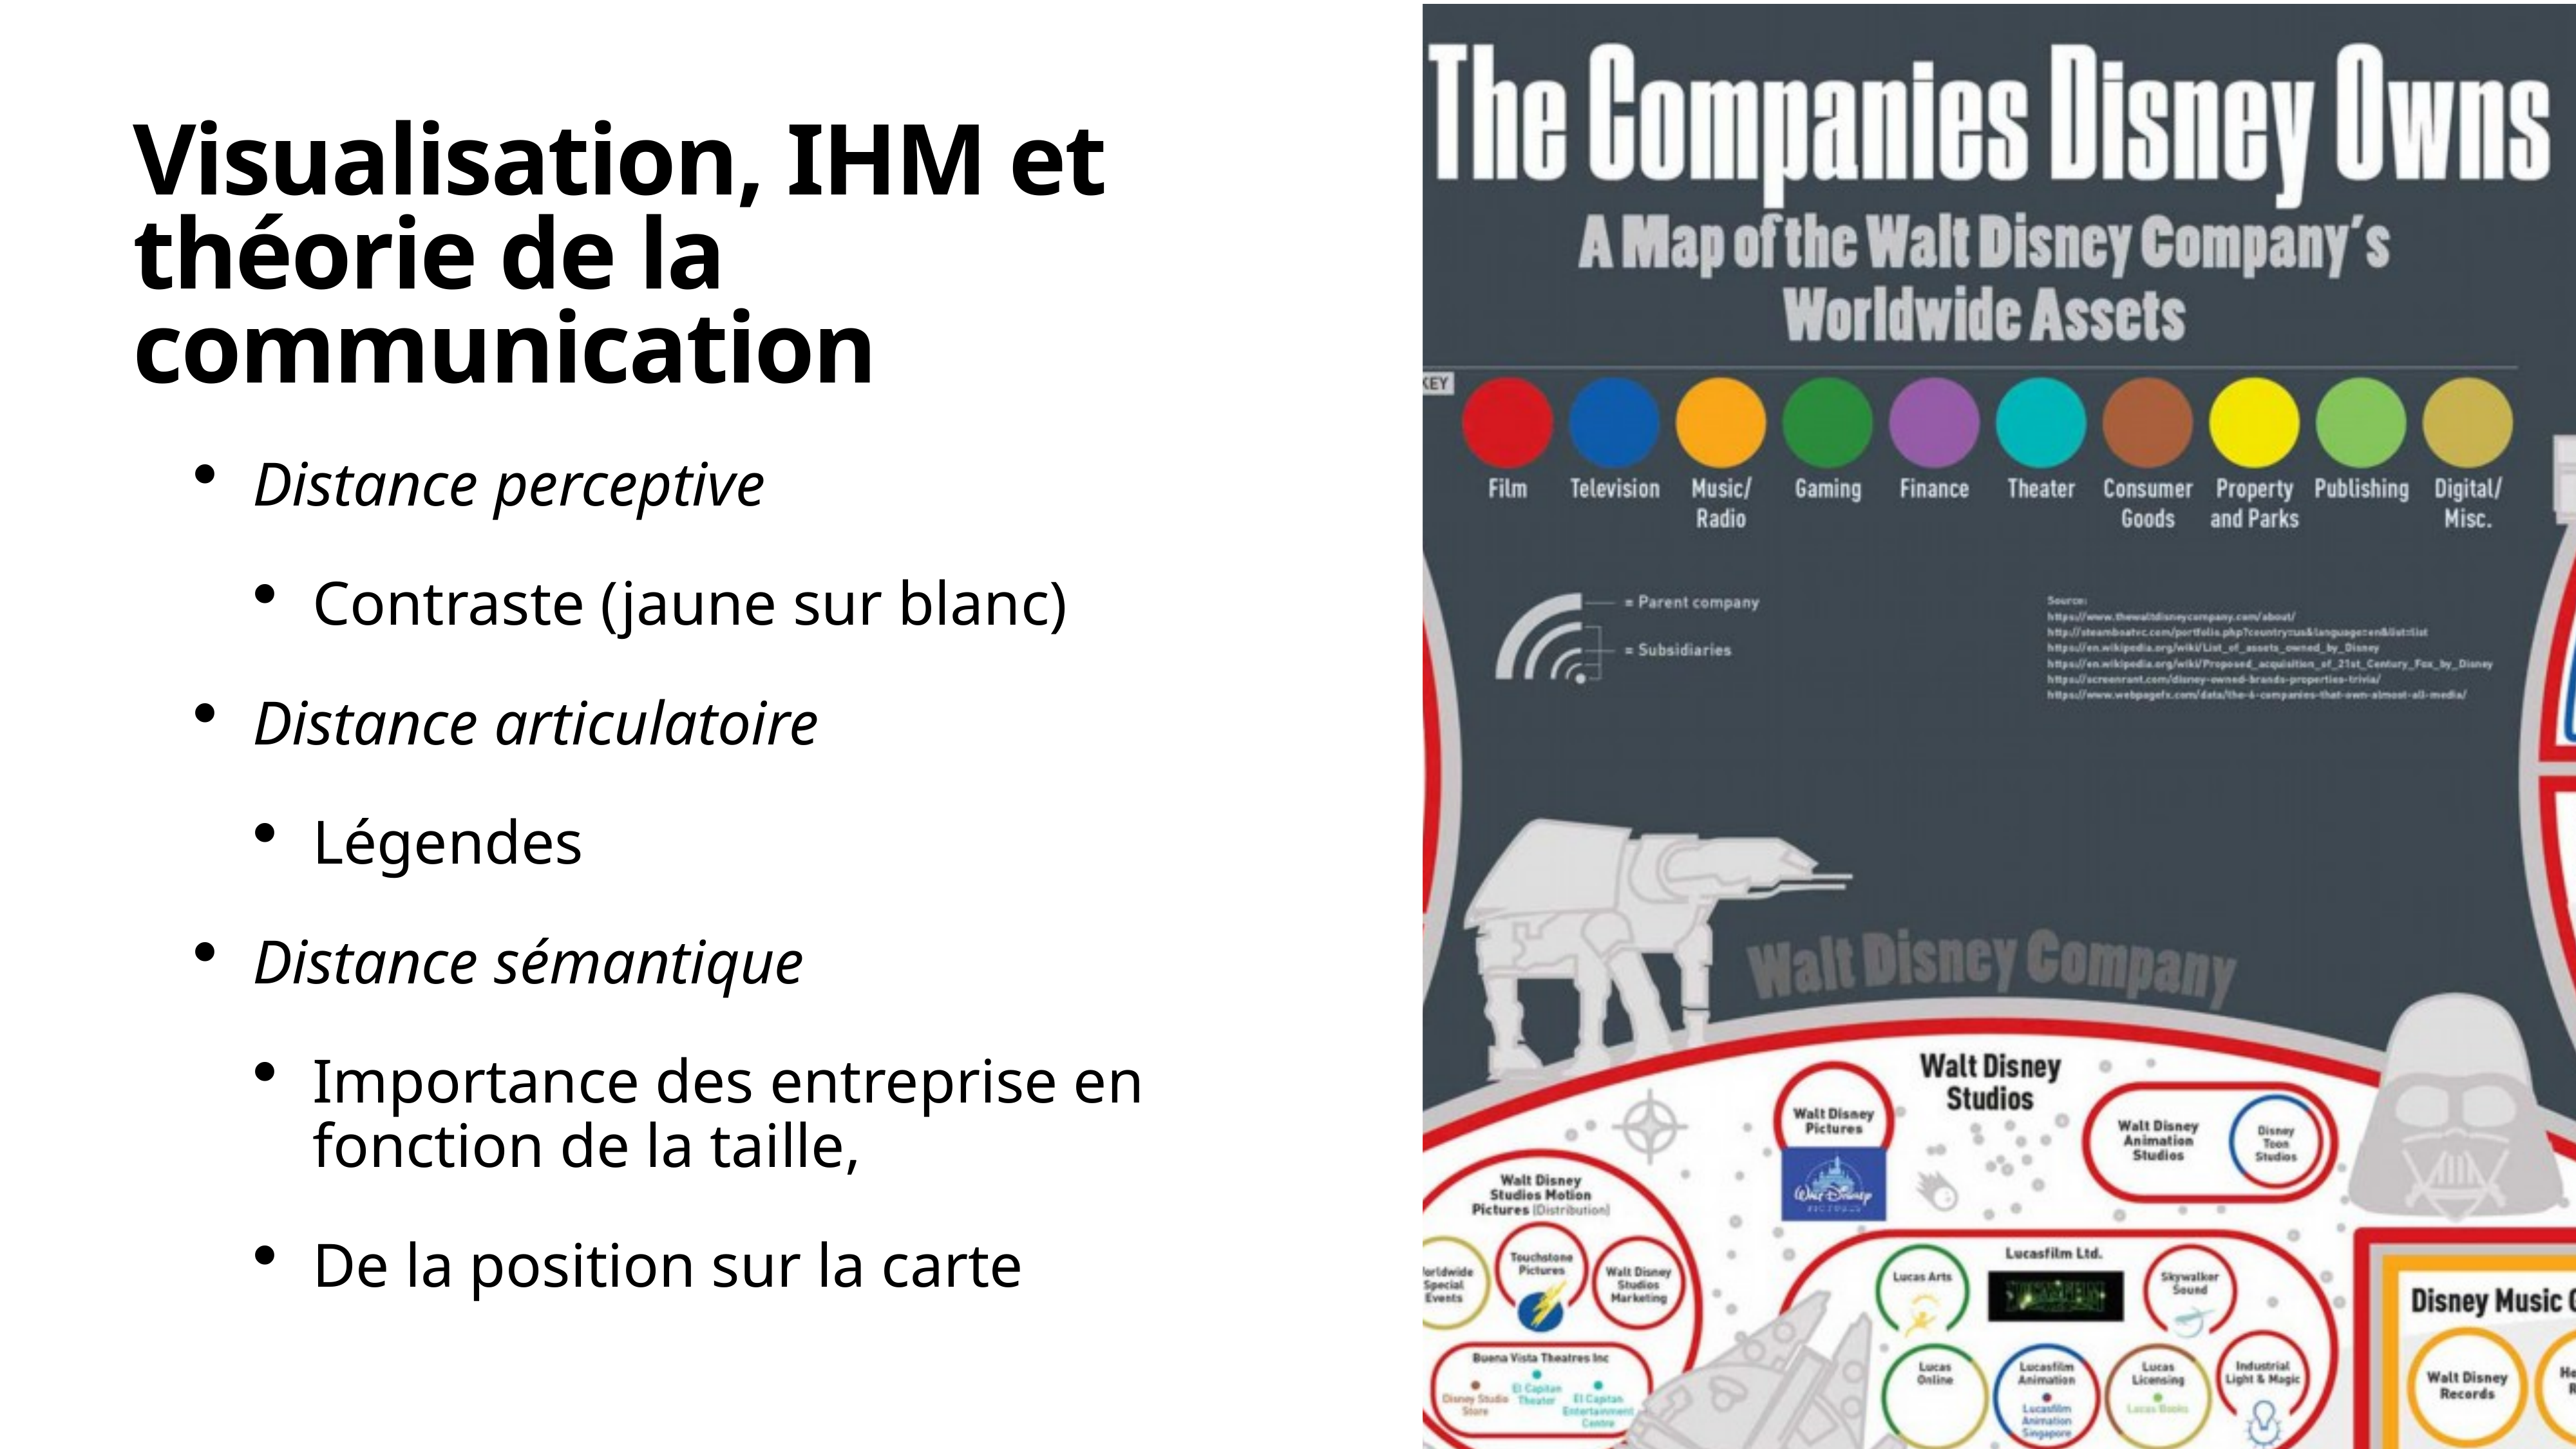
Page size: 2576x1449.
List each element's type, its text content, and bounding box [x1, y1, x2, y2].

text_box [347, 0, 2576, 1449]
title Visualisation, IHM et théorie de la communication [127, 113, 343, 430]
list Distance perceptive Contraste (jaune sur blanc) Distance articulatoire Légendes Distance sémantique Importance des entreprise en fonction de la taille, De la position sur la carte [127, 448, 343, 1321]
